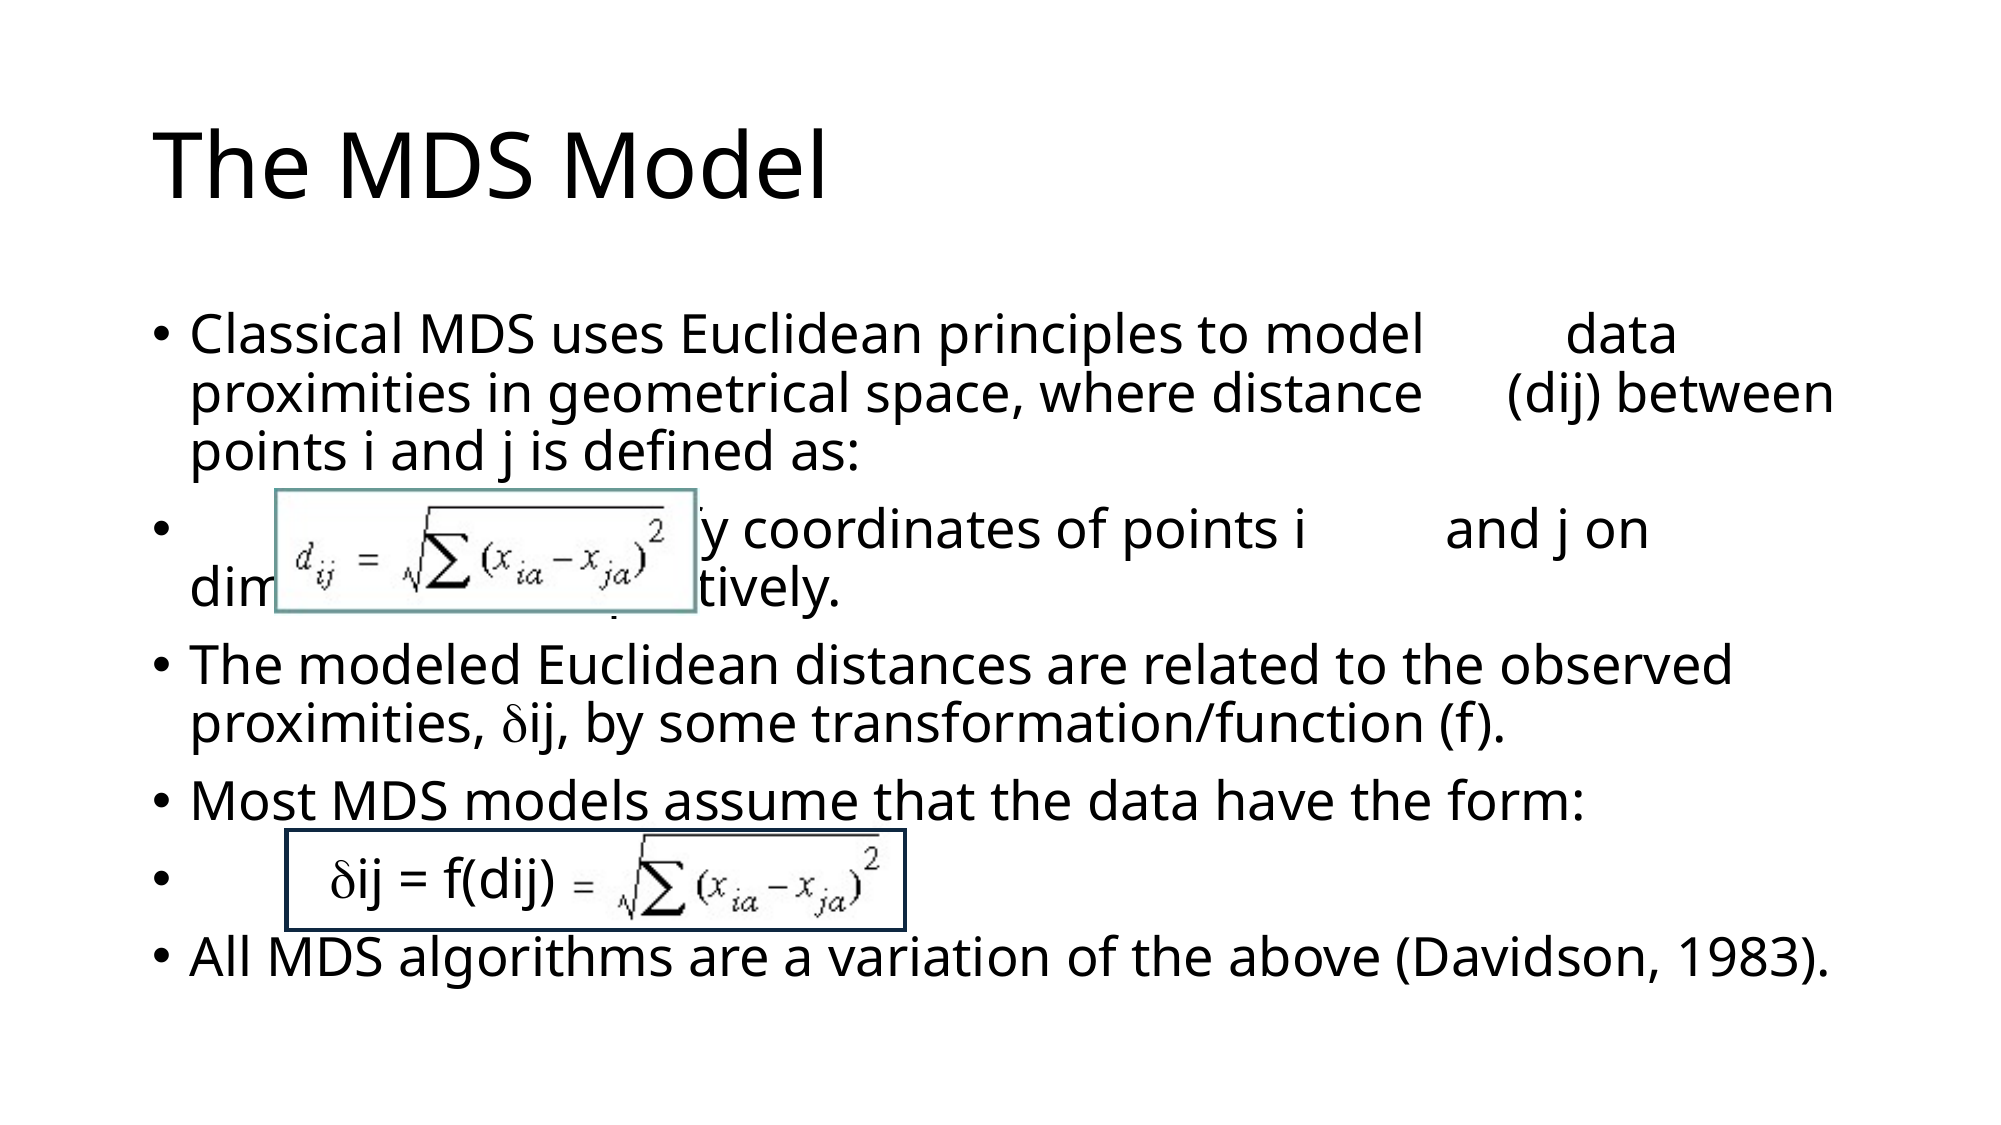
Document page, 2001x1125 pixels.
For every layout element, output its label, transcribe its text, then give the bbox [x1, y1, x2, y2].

list Classical MDS uses Euclidean principles to model data proximities in geometrical space, where distance (dij) between points i and j is defined as: xi and xj specify coordinates of points i and j on dimension a, respectively. The modeled Euclidean distances are related to the observed proximities, ij, by some transformation/function (f). Most MDS models assume that the data have the form: ij = f(dij) All MDS algorithms are a variation of the above (Davidson, 1983). [137, 299, 1863, 1014]
title The MDS Model [137, 59, 1863, 278]
picture [555, 819, 909, 938]
text_box [286, 829, 555, 930]
picture [273, 487, 700, 617]
